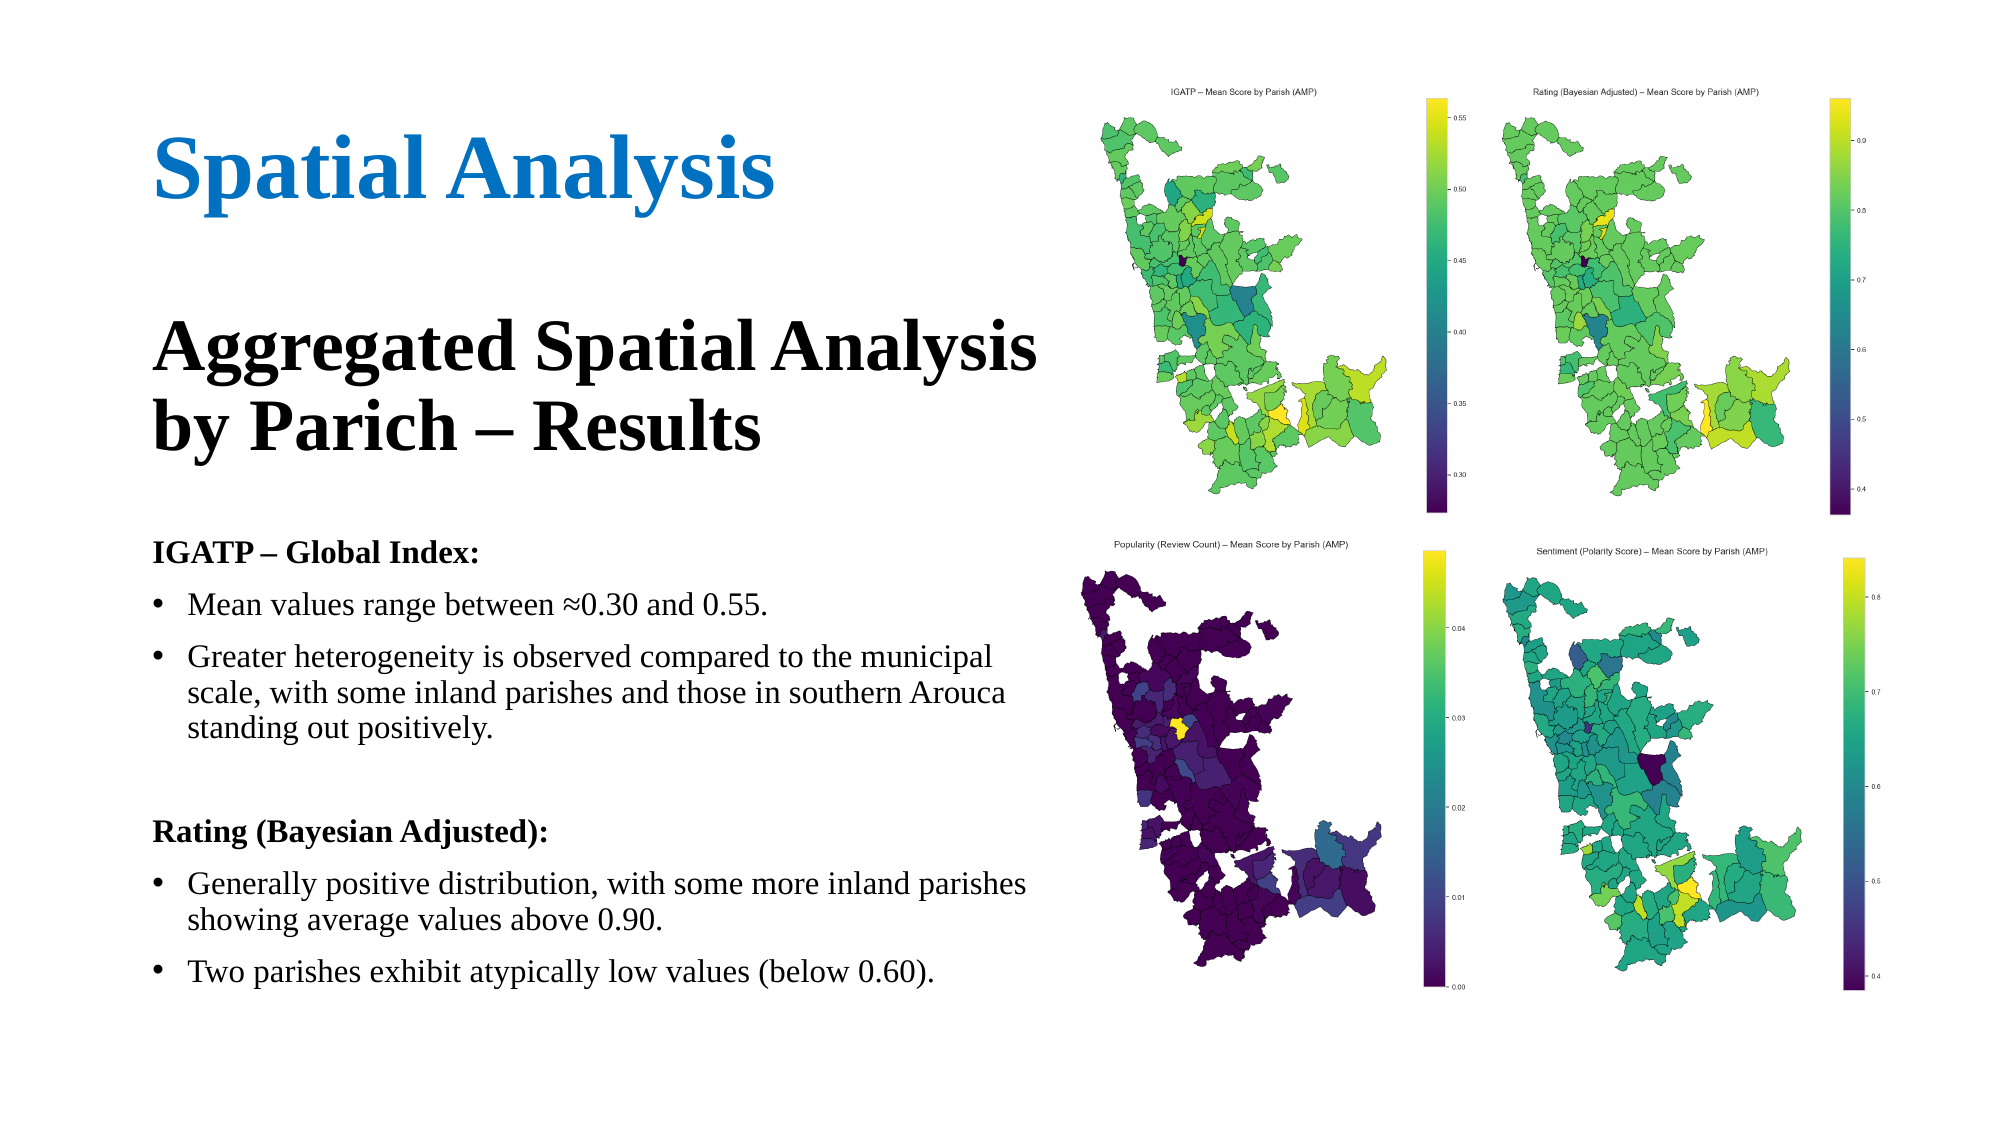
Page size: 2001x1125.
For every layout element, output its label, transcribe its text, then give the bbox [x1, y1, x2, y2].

title Spatial Analysis [137, 59, 1863, 278]
list Aggregated Spatial Analysis by Parich – Results IGATP – Global Index: Mean values range between ≈0.30 and 0.55. Greater heterogeneity is observed compared to the municipal scale, with some inland parishes and those in southern Arouca standing out positively. Rating (Bayesian Adjusted): Generally positive distribution, with some more inland parishes showing average values above 0.90. Two parishes exhibit atypically low values (below 0.60). [137, 299, 1062, 1015]
picture [1483, 542, 1885, 996]
picture [1081, 83, 1470, 518]
picture [1060, 535, 1470, 996]
picture [1483, 83, 1870, 520]
